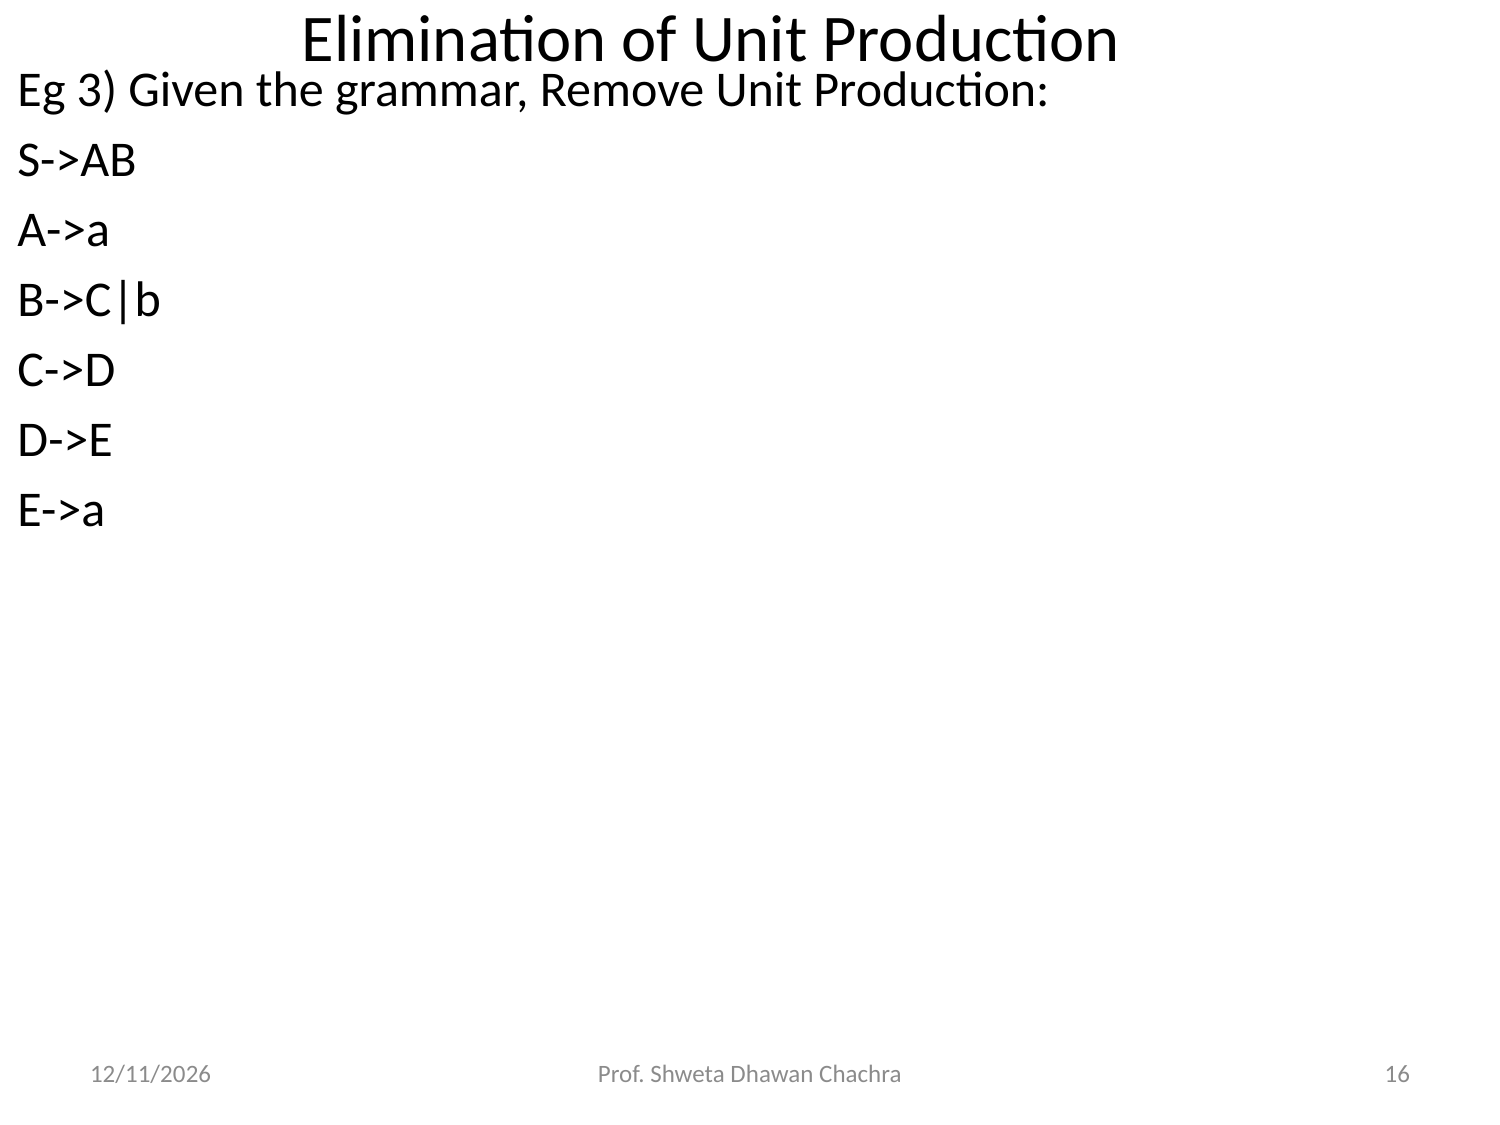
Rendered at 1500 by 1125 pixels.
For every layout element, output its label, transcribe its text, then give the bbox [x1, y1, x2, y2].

footer Prof. Shweta Dhawan Chachra [512, 1042, 988, 1103]
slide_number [75, 1042, 425, 1103]
slide_number 16 [1074, 1042, 1425, 1103]
title Elimination of Unit Production [76, 0, 1427, 69]
list Eg 3) Given the grammar, Remove Unit Production: S->AB A->a B->C|b C->D D->E E->a [2, 49, 1353, 965]
